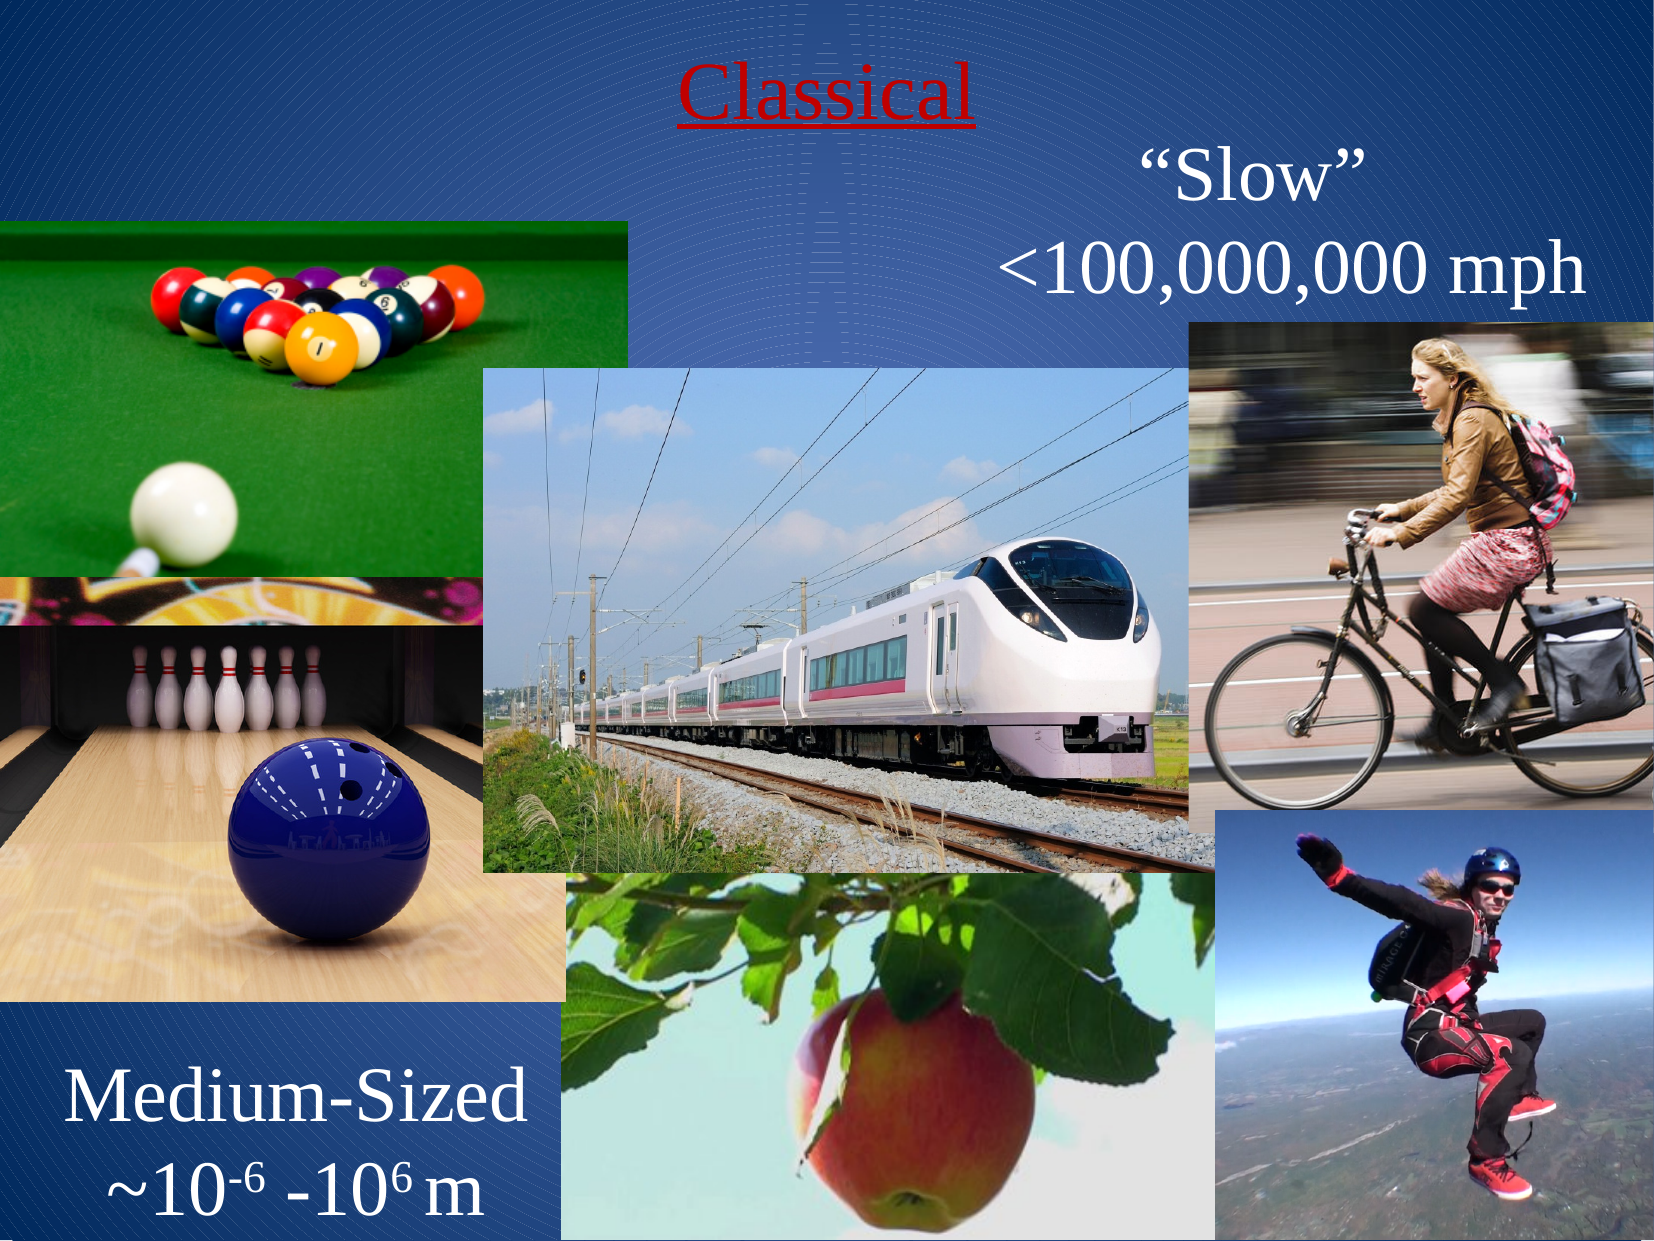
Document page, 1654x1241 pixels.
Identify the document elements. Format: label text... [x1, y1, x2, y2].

text_box “Slow” <100,000,000 mph [972, 112, 1613, 319]
text_box Medium-Sized ~10-6 -106 m [0, 1033, 556, 1240]
picture [0, 221, 1654, 1241]
title Classical [0, 0, 1654, 174]
